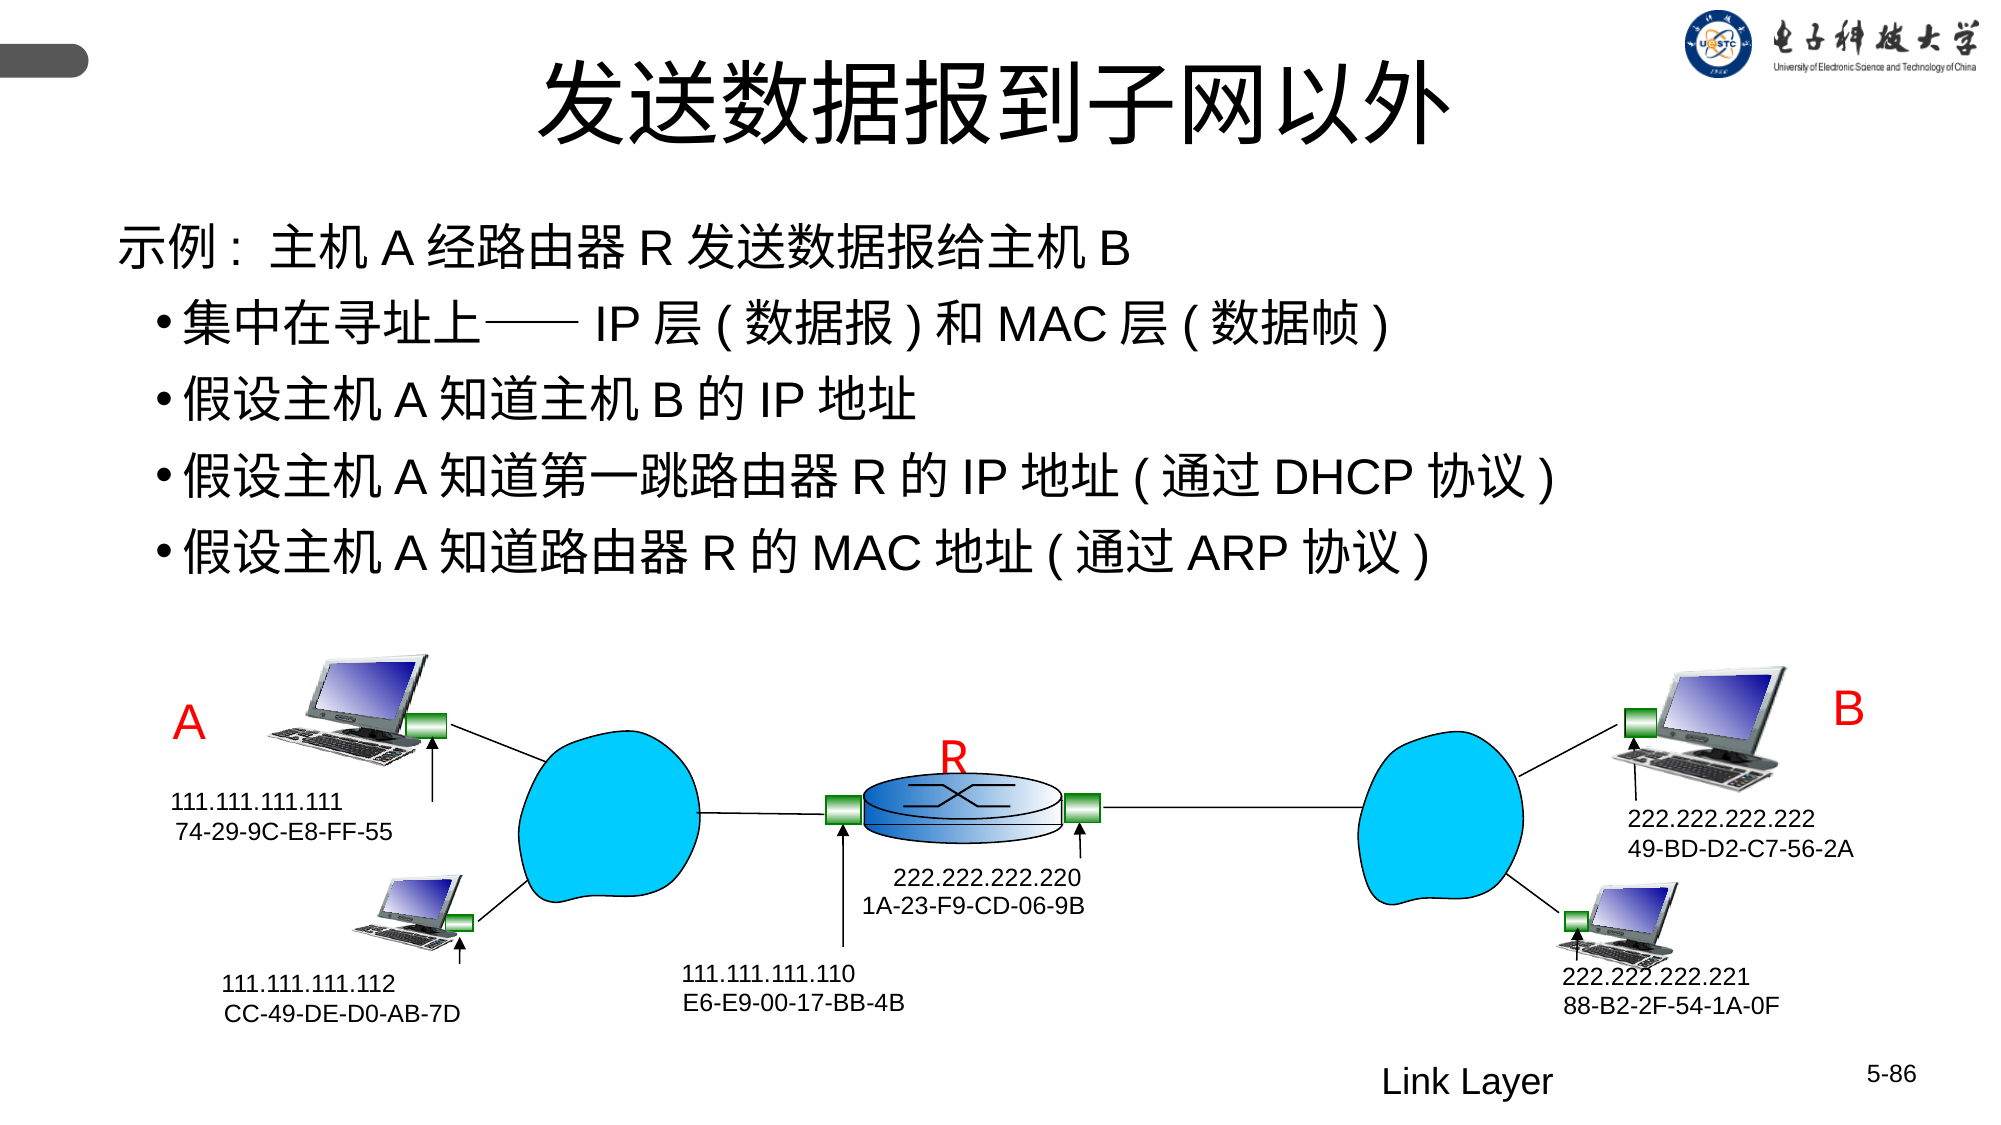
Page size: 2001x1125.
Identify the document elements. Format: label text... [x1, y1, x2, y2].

footer Link Layer [1366, 1050, 1852, 1125]
list 示例: 主机A经路由器R发送数据报给主机B 集中在寻址上——IP层(数据报)和MAC层(数据帧) 假设主机A知道主机B的IP地址 假设主机A知道第一跳路由器R的IP地址(通过DHCP协议) 假设主机A知道路由器R的MAC地址(通过ARP协议) [102, 201, 2000, 572]
slide_number 5-86 [1852, 1050, 2000, 1125]
picture [1685, 10, 1979, 51]
title 发送数据报到子网以外 [0, 51, 1989, 239]
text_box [155, 649, 1881, 1036]
